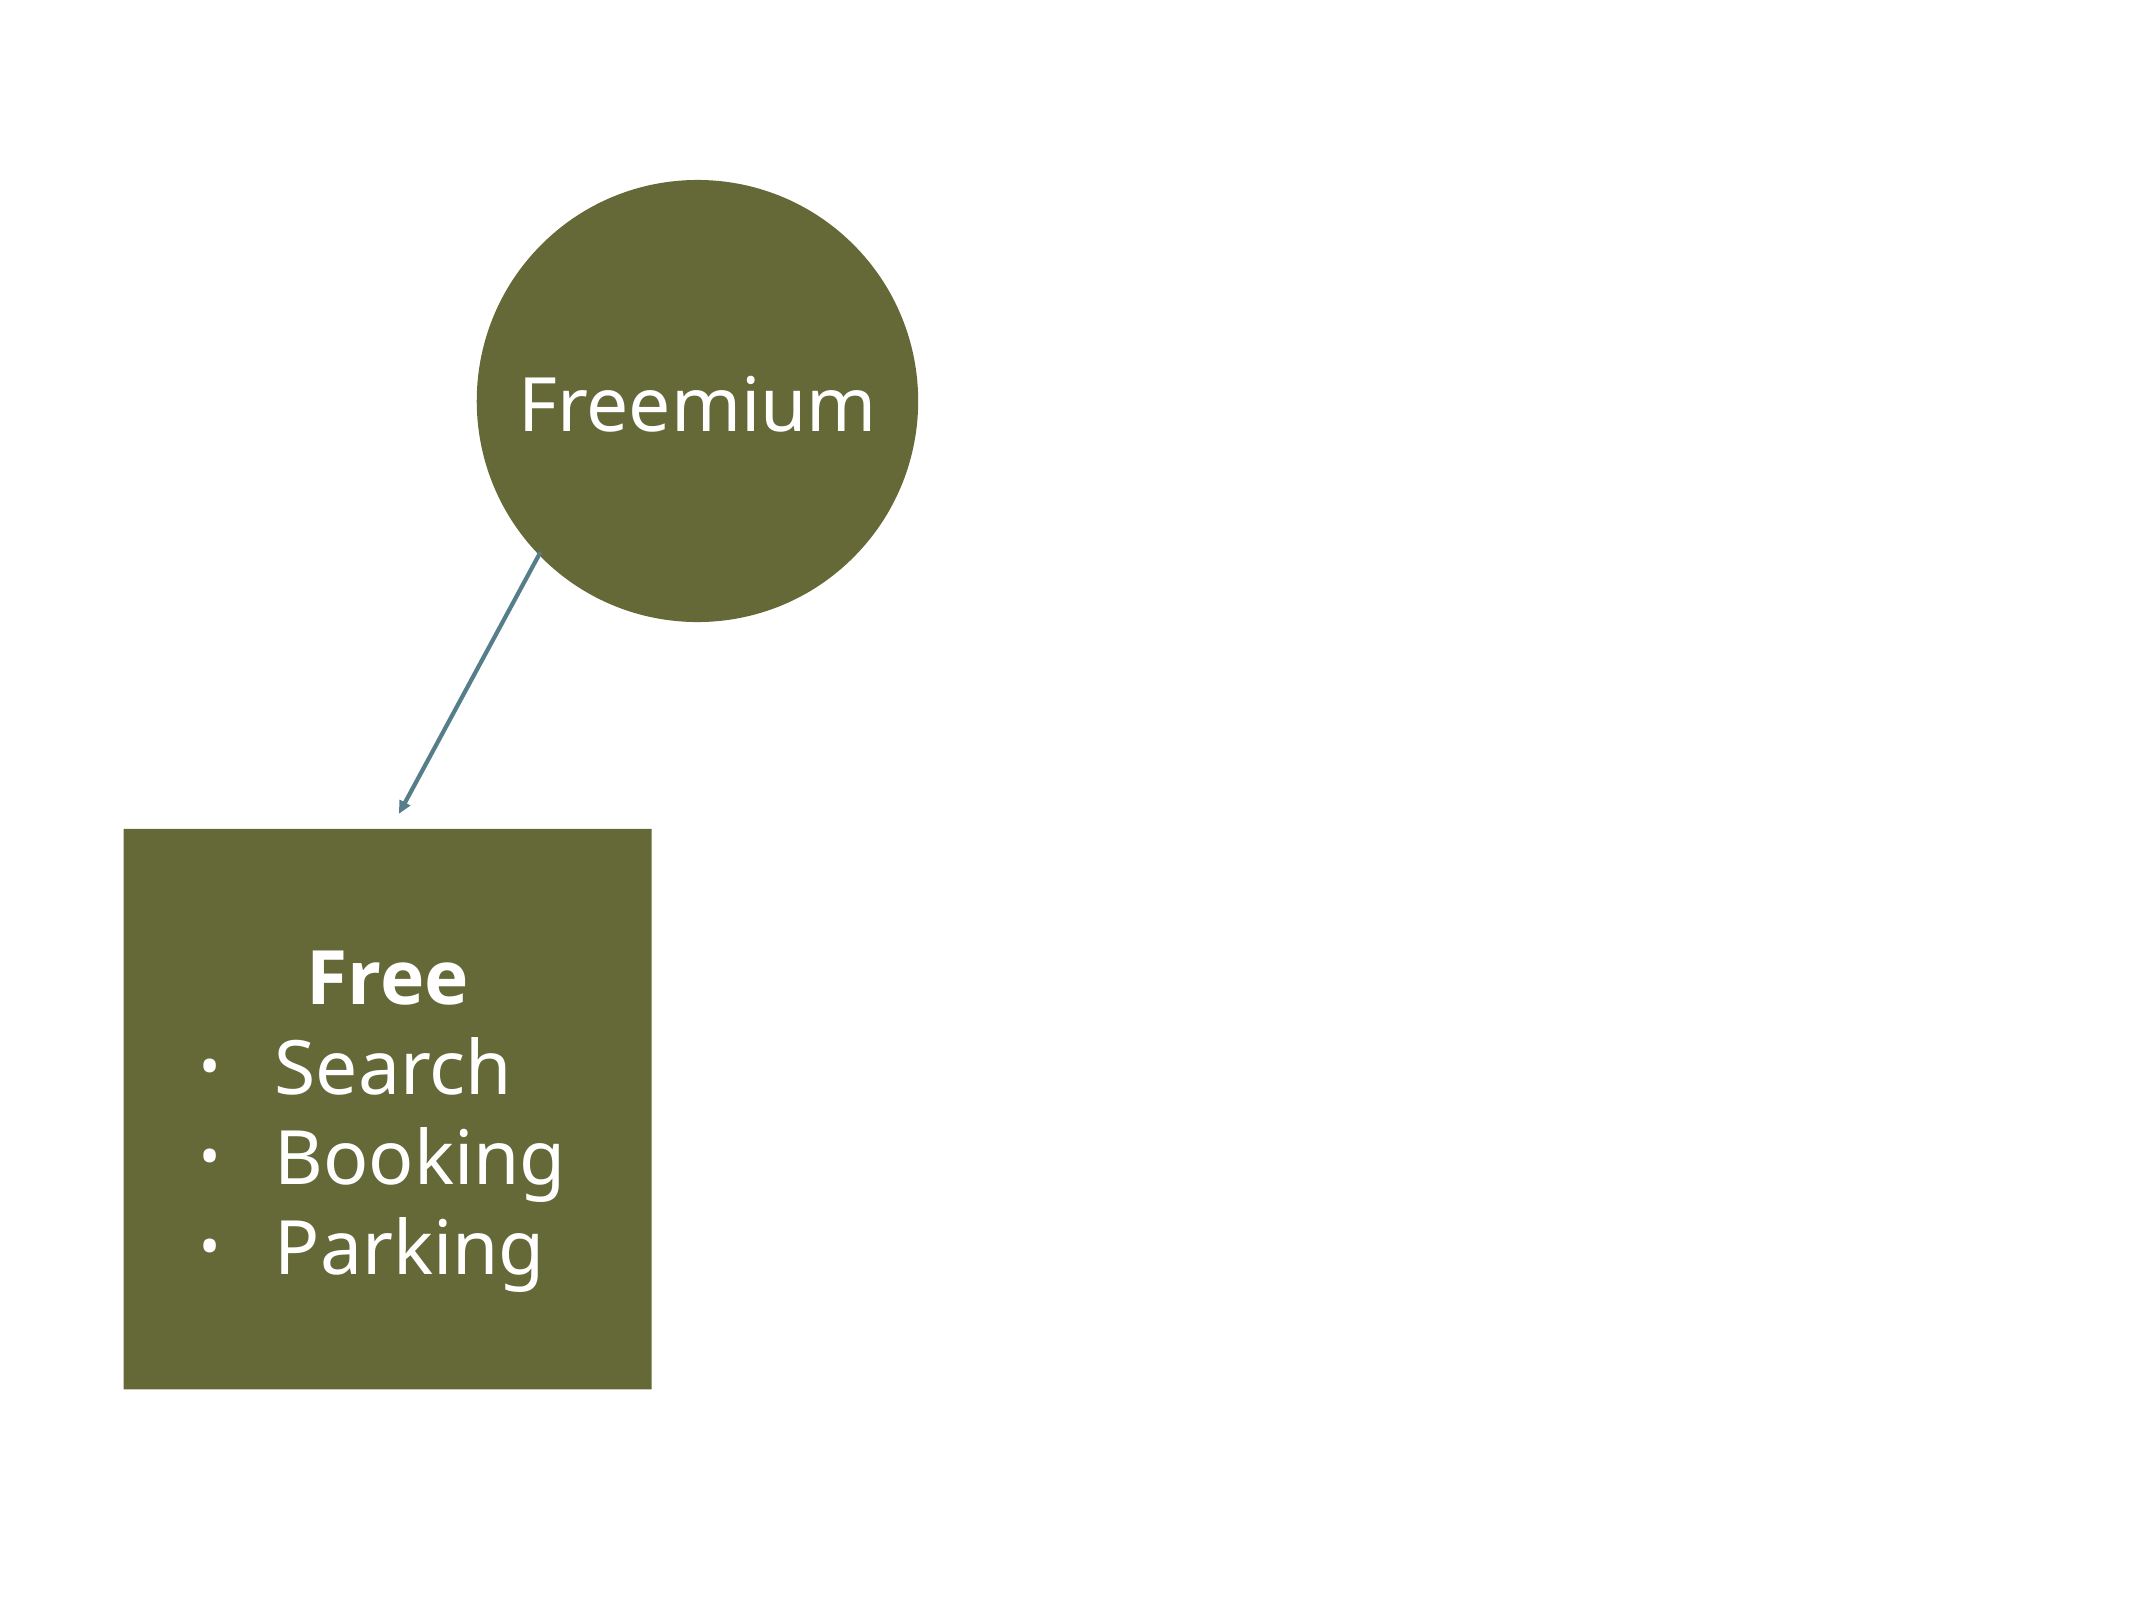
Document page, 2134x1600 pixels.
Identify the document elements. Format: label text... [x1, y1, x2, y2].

text_box [399, 552, 541, 814]
text_box Freemium [518, 355, 877, 447]
text_box [476, 179, 919, 623]
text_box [123, 828, 652, 1390]
